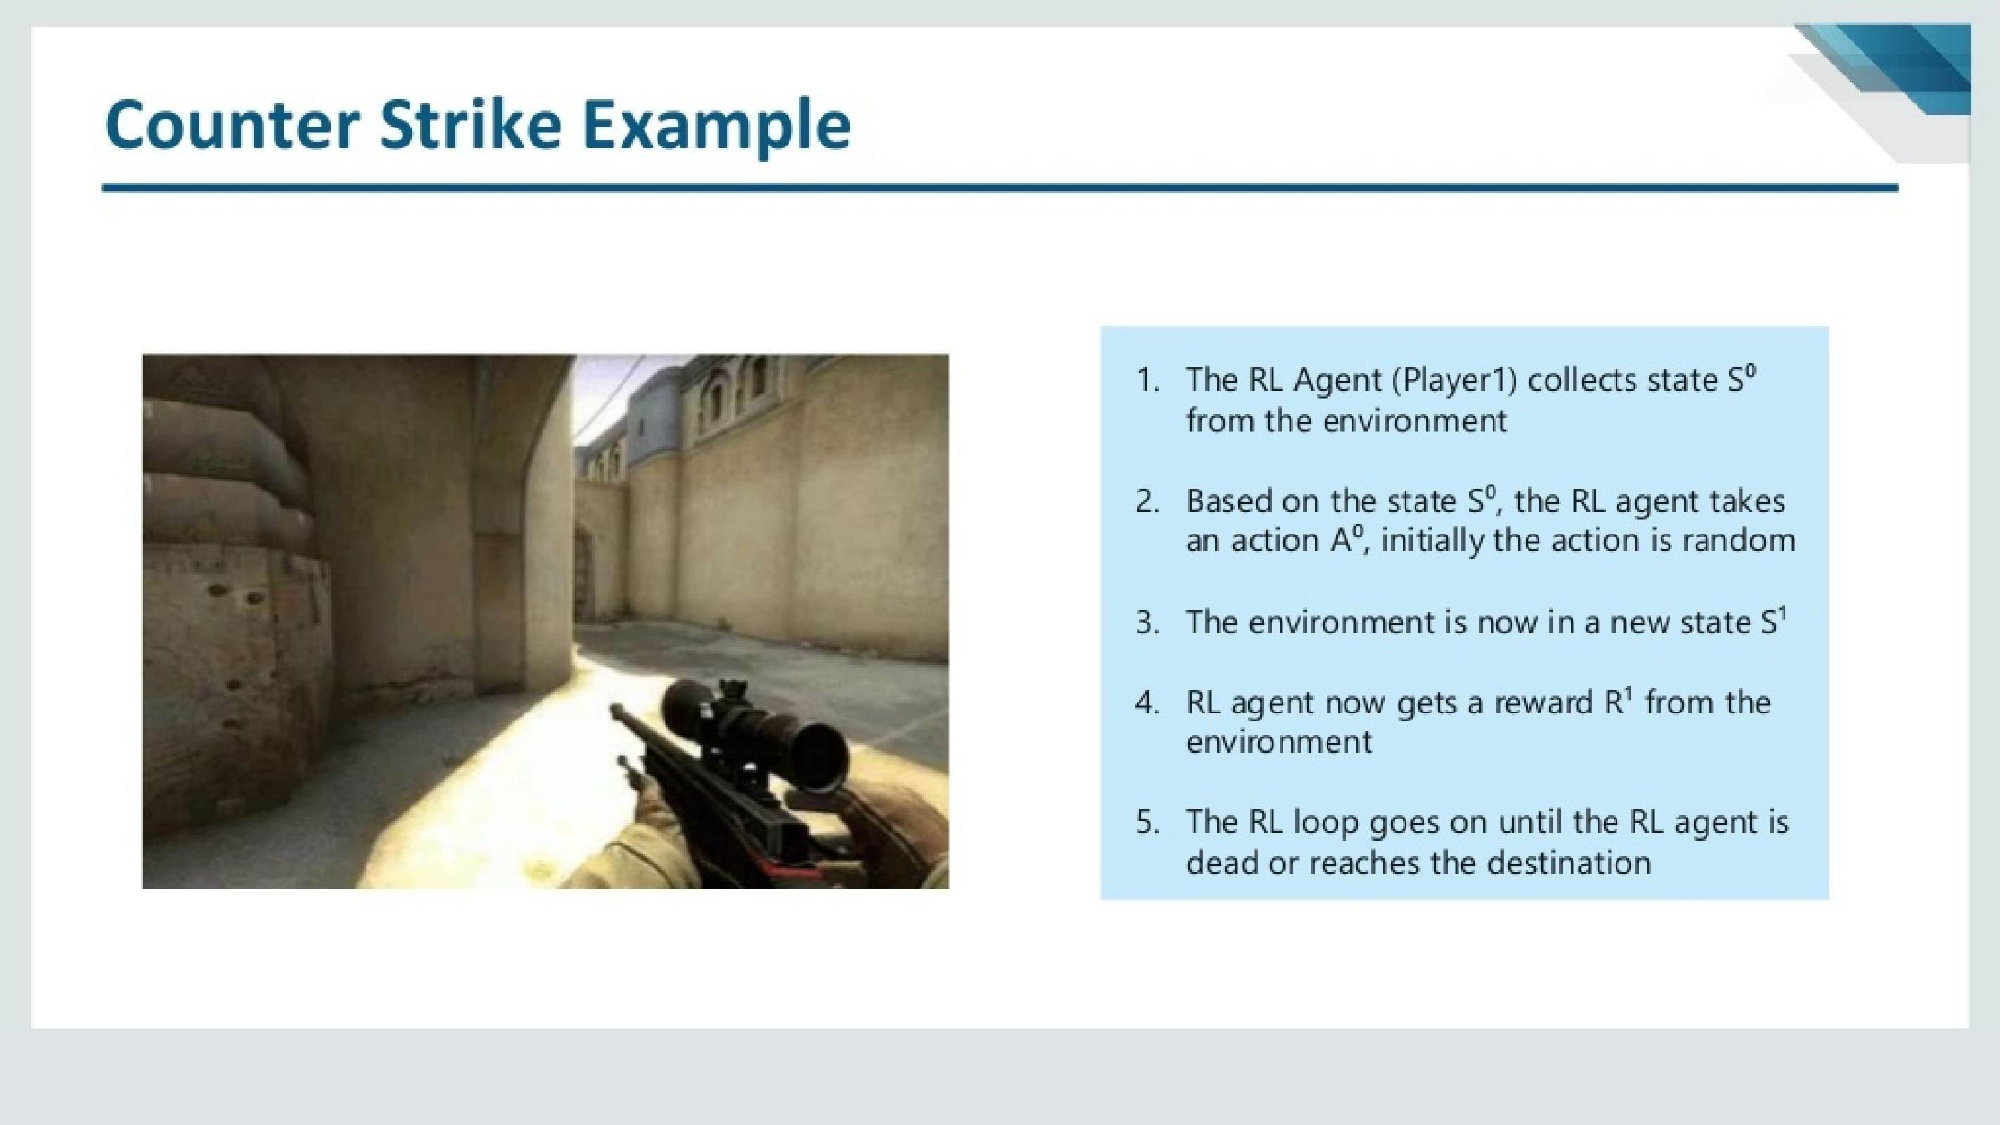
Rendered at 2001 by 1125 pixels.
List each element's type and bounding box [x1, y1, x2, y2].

text_box [0, 1029, 2000, 1125]
picture [0, 0, 2000, 1029]
